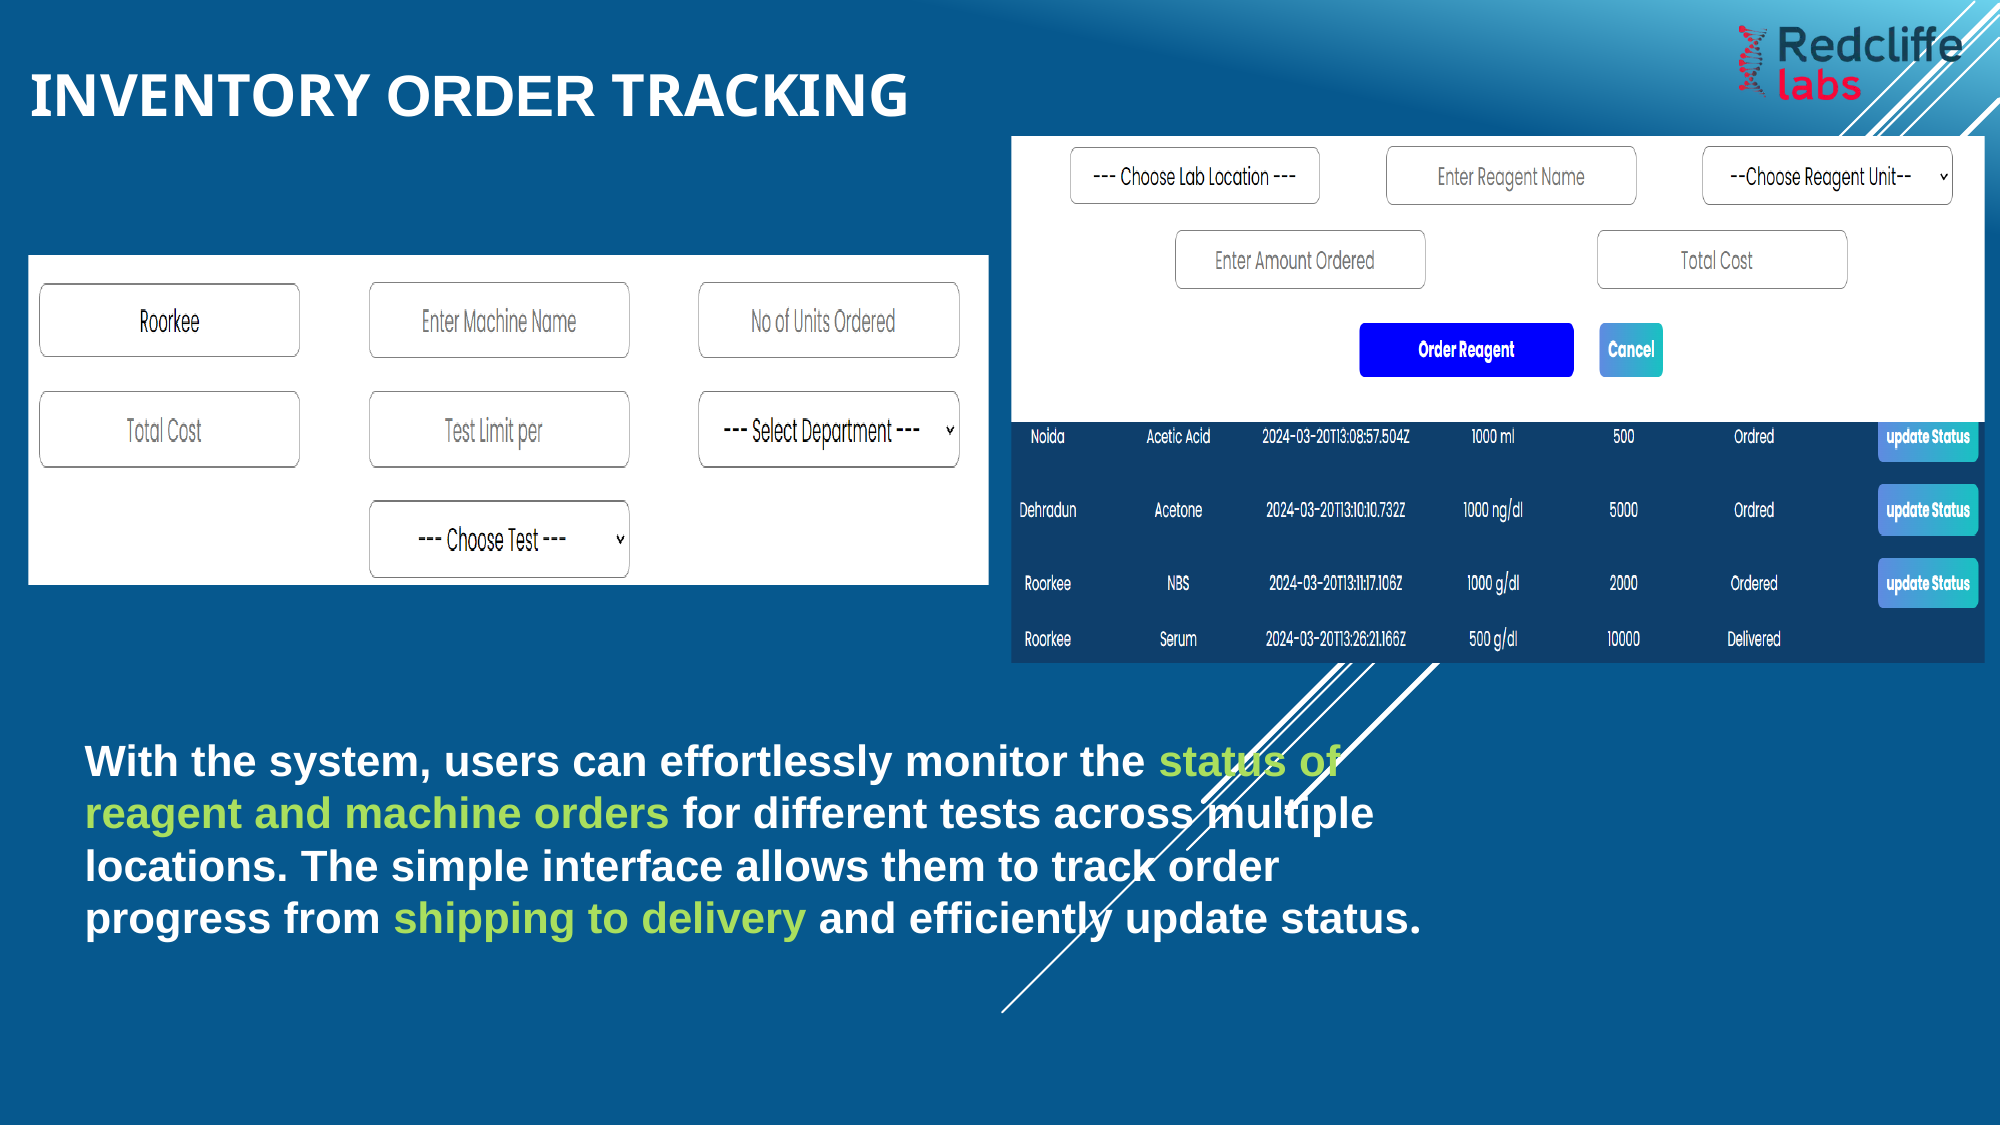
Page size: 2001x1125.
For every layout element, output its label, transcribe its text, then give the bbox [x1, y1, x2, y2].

picture [28, 255, 989, 585]
title Inventory Order Tracking [15, 35, 1131, 136]
picture [1739, 18, 1963, 108]
picture [1011, 136, 1985, 664]
subtitle With the system, users can effortlessly monitor the status of reagent and machine orders for different tests across multiple locations. The simple interface allows them to track order progress from shipping to delivery and efficiently update status. [69, 725, 1478, 1125]
